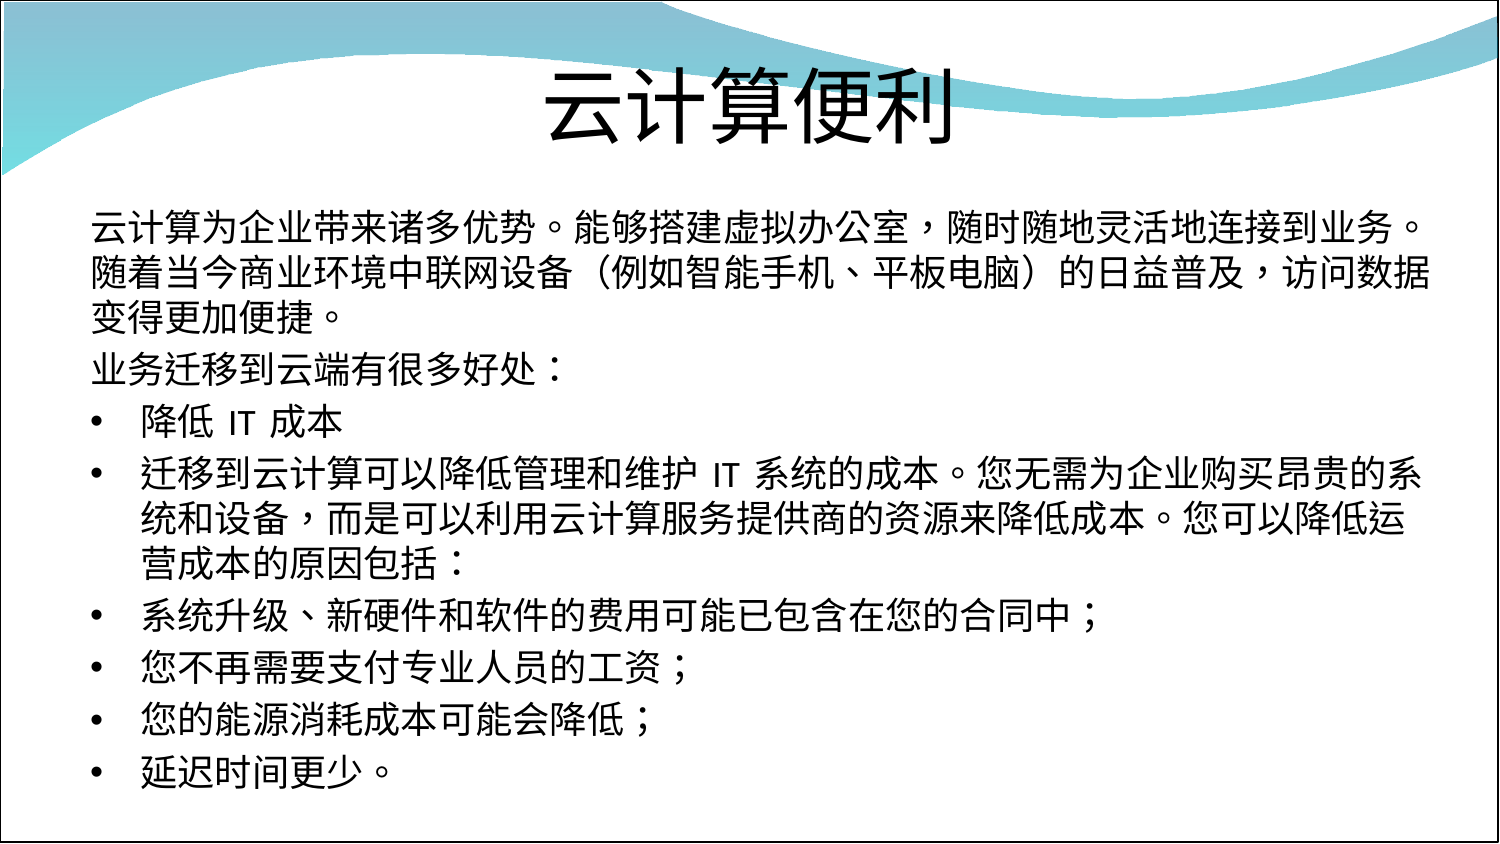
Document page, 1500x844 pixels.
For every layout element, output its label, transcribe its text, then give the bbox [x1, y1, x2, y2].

list 云计算为企业带来诸多优势。能够搭建虚拟办公室，随时随地灵活地连接到业务。随着当今商业环境中联网设备（例如智能手机、平板电脑）的日益普及，访问数据变得更加便捷。 业务迁移到云端有很多好处： 降低 IT 成本 迁移到云计算可以降低管理和维护 IT 系统的成本。您无需为企业购买昂贵的系统和设备，而是可以利用云计算服务提供商的资源来降低成本。您可以降低运营成本的原因包括： 系统升级、新硬件和软件的费用可能已包含在您的合同中； 您不再需要支付专业人员的工资； 您的能源消耗成本可能会降低； 延迟时间更少。 [75, 196, 1447, 810]
title 云计算便利 [75, 33, 1425, 175]
